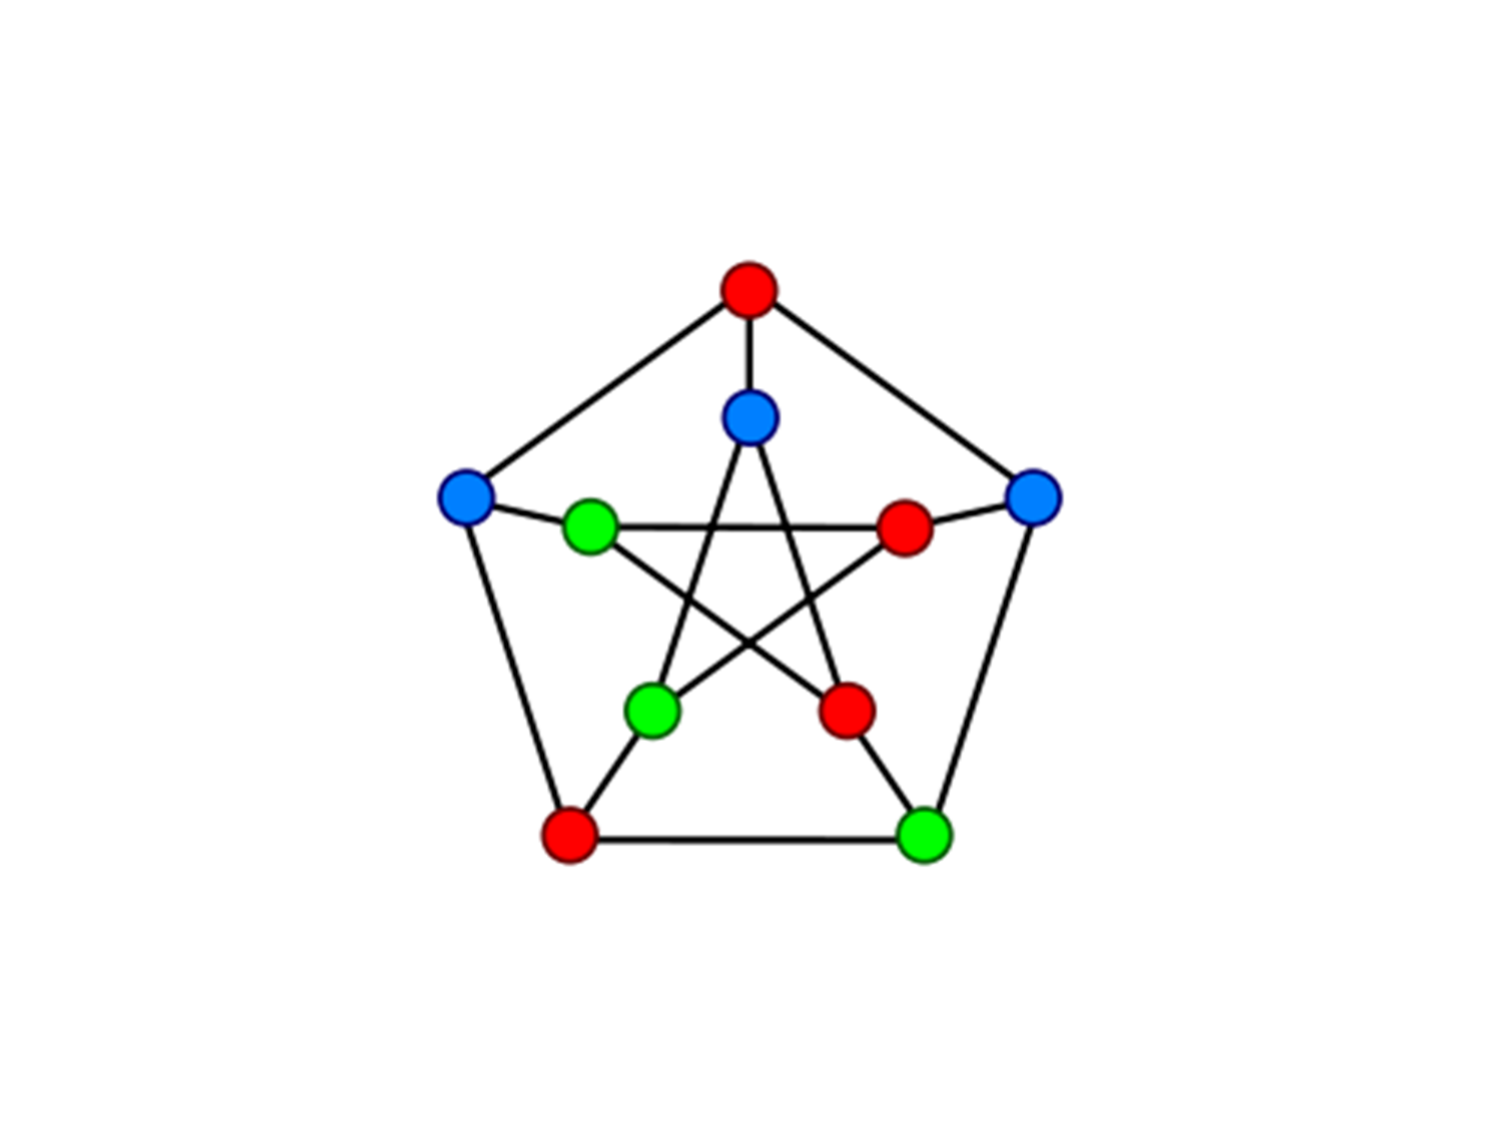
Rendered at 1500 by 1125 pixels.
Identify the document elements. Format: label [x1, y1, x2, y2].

picture [419, 245, 1081, 881]
